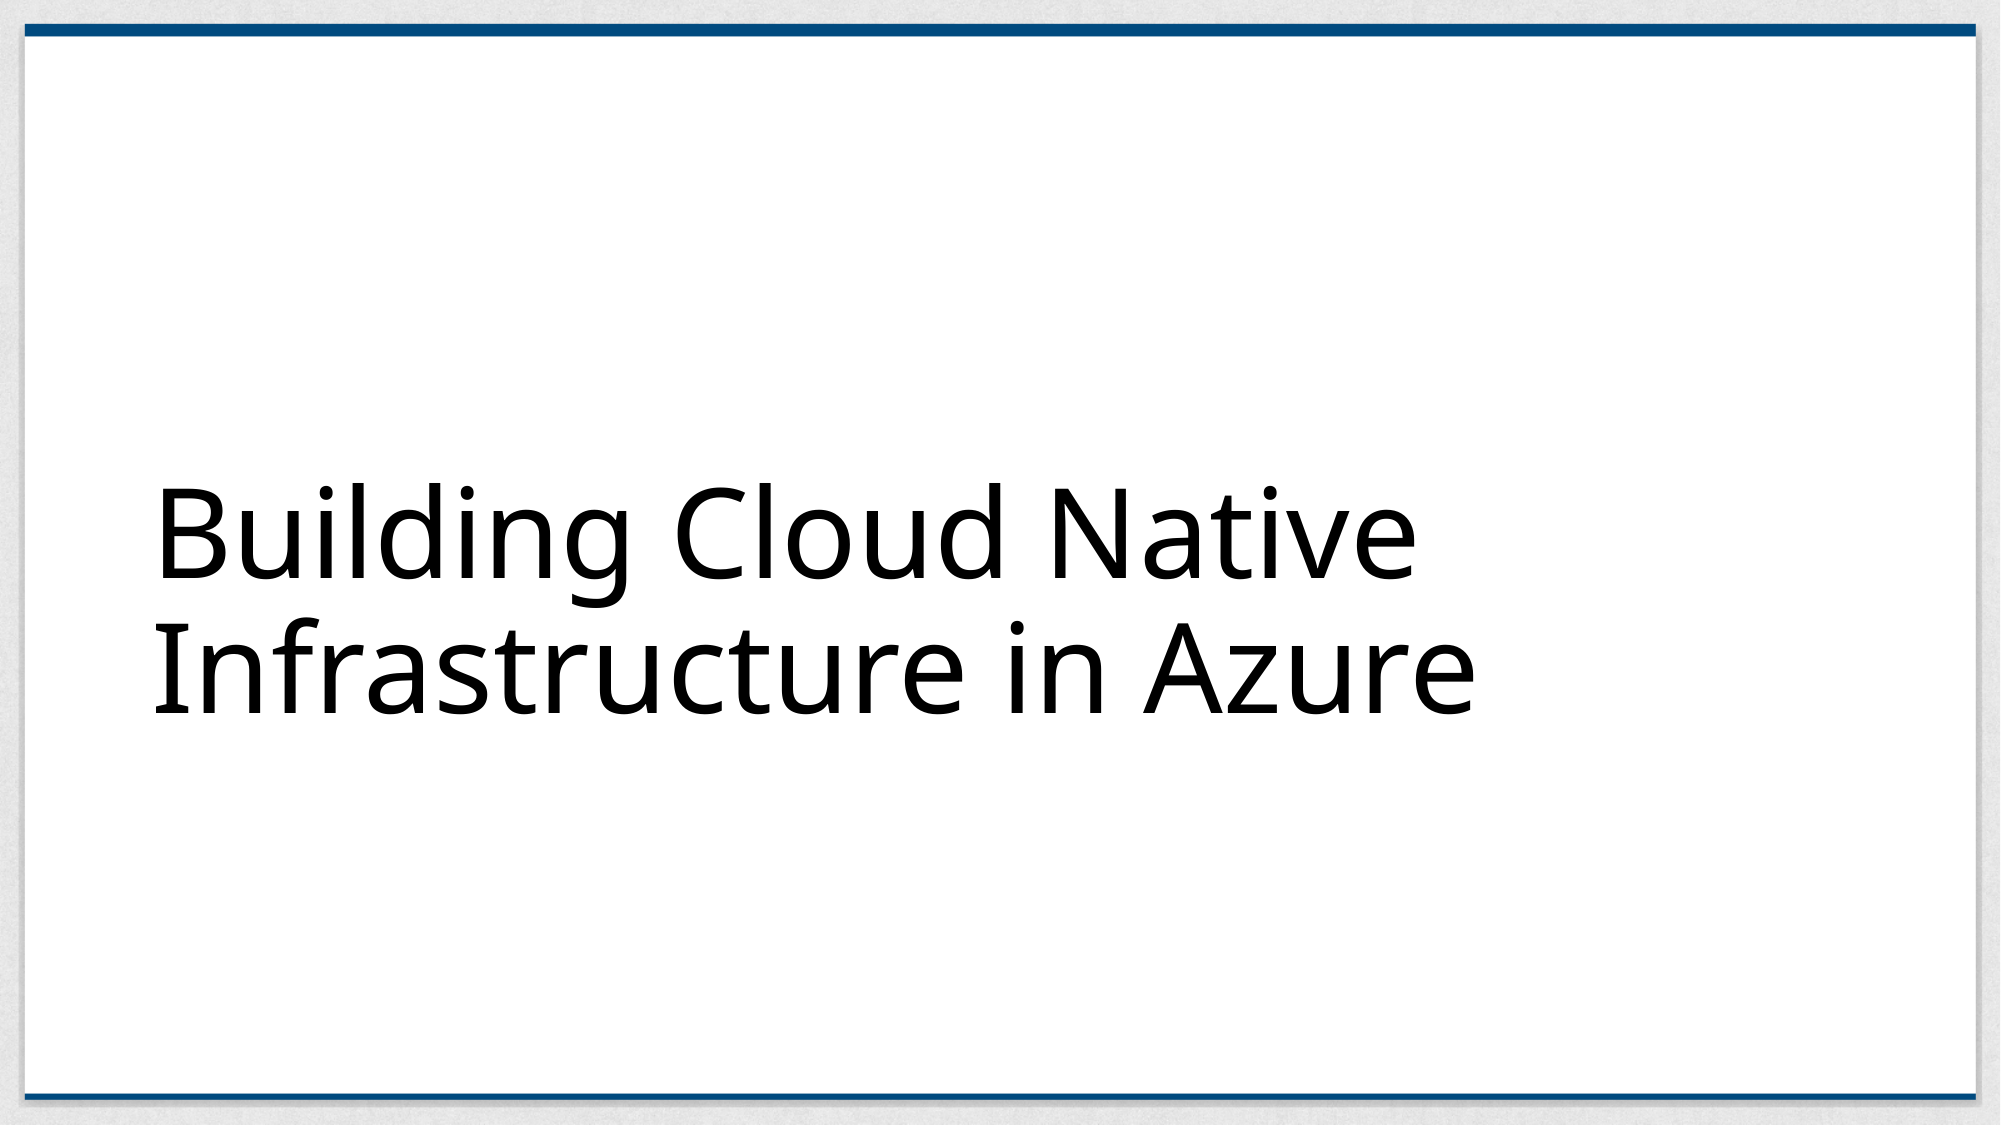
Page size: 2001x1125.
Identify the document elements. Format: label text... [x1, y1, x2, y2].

picture [0, 0, 2001, 1125]
title Building Cloud Native Infrastructure in Azure [136, 280, 1862, 749]
